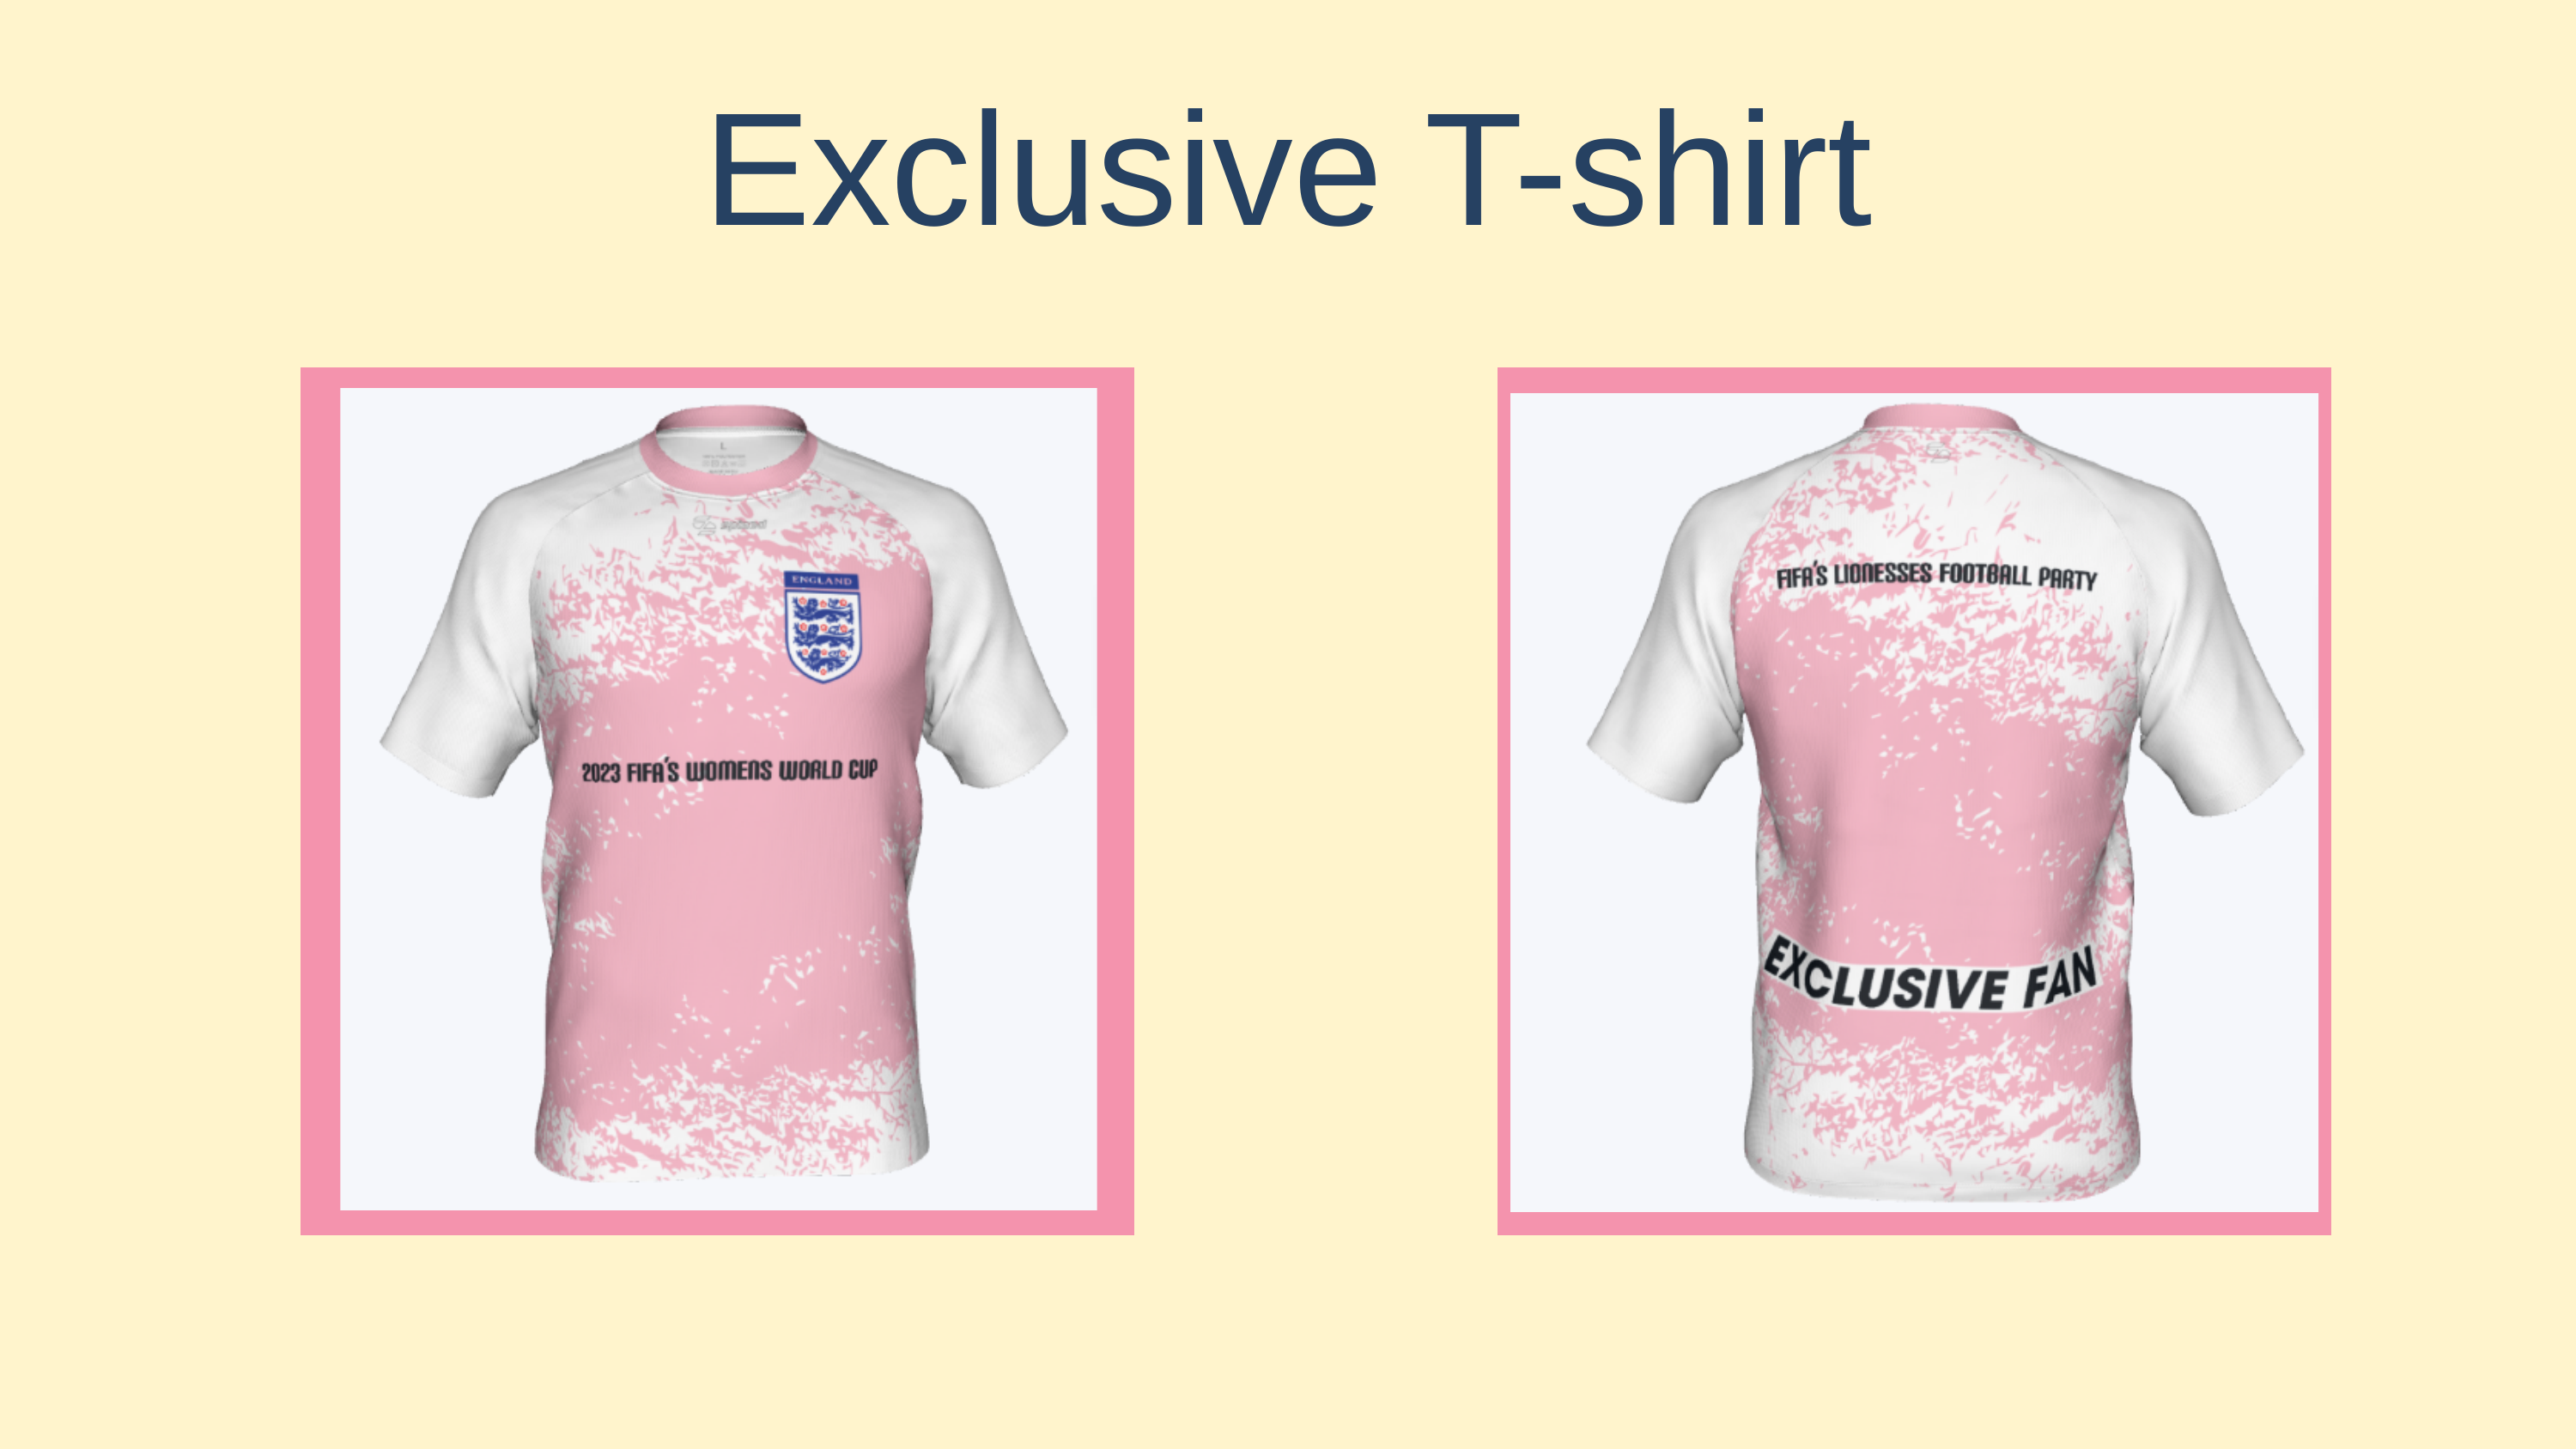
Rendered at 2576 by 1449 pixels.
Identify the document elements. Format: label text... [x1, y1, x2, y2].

text_box Exclusive T-shirt [410, 0, 2166, 258]
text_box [1497, 336, 2332, 1235]
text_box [300, 336, 1135, 1235]
